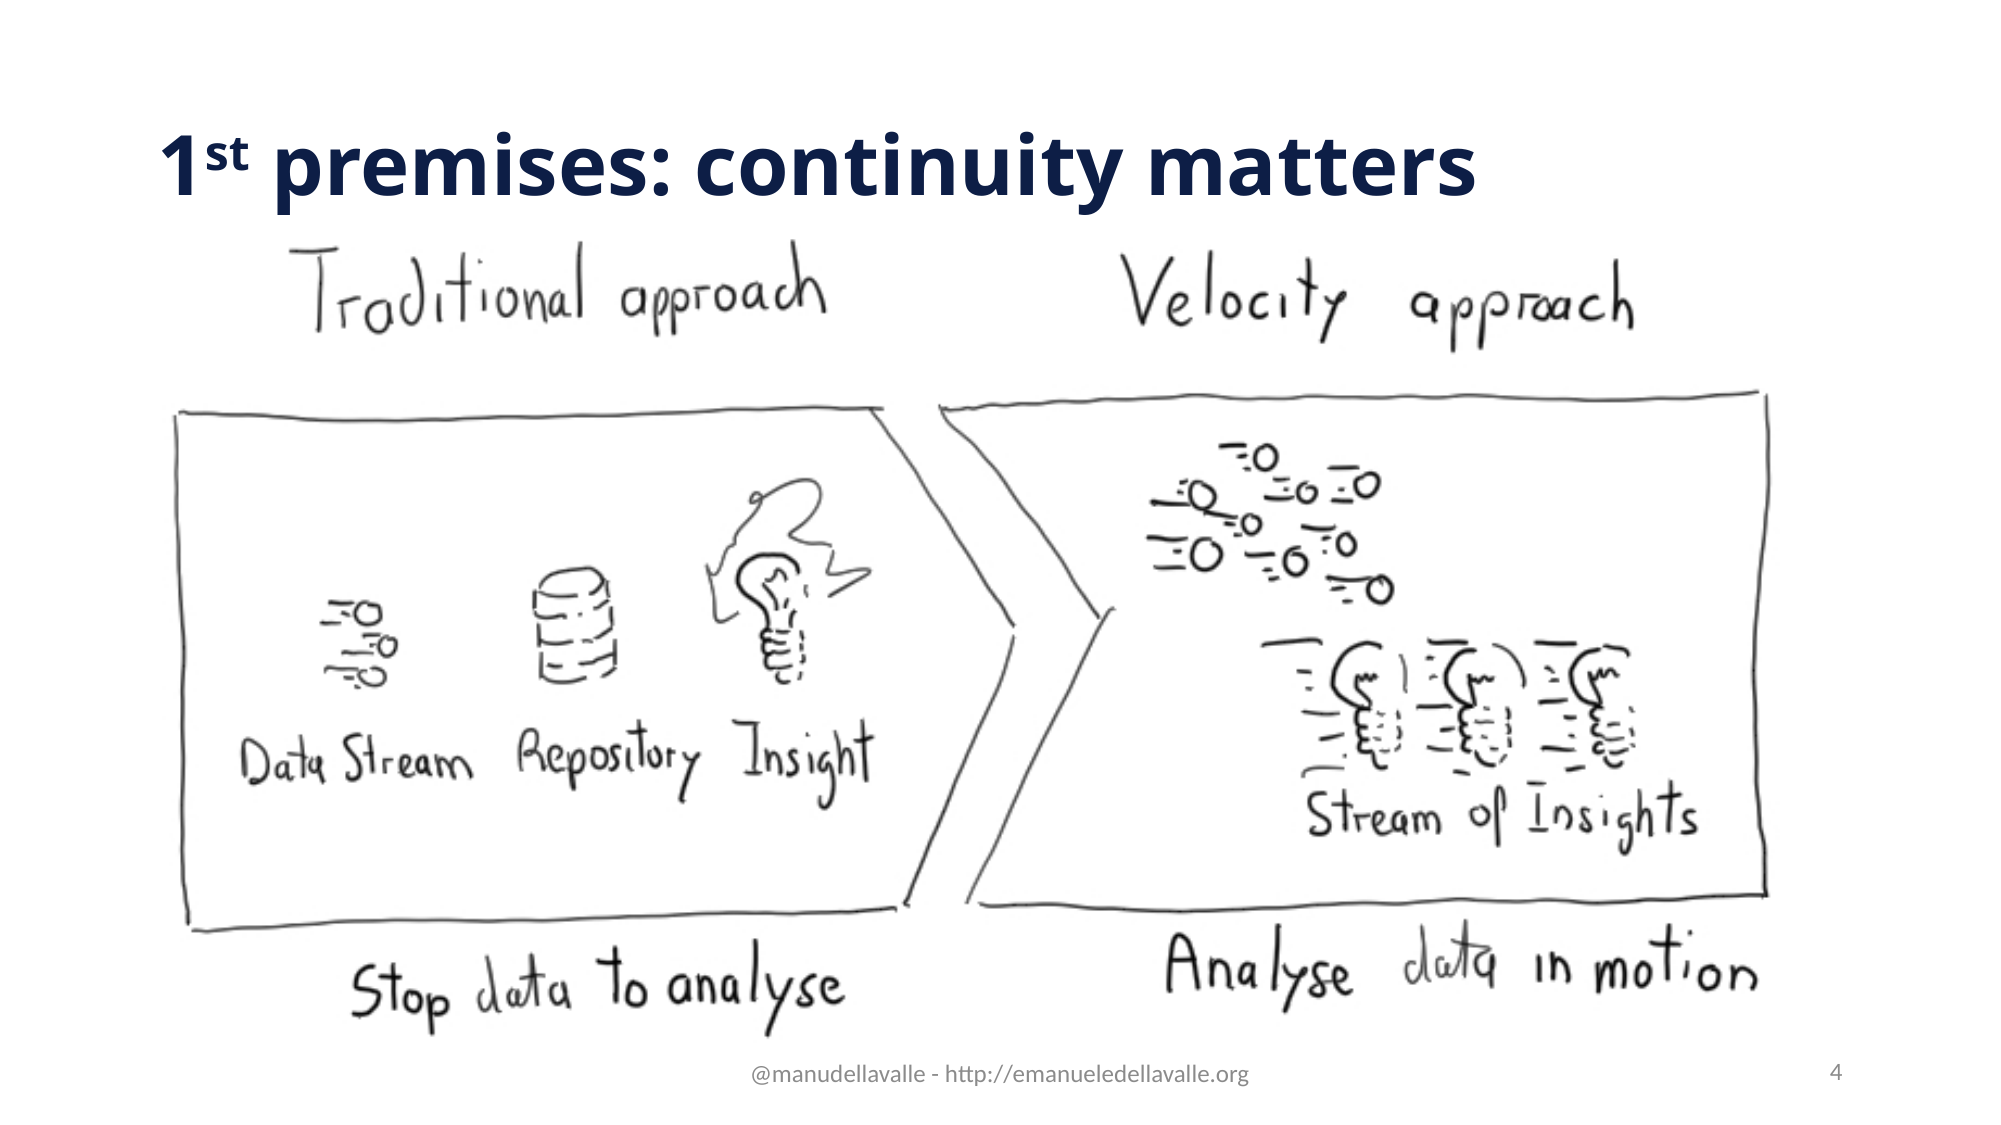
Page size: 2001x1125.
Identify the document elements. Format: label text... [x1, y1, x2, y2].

slide_number 4 [1498, 1042, 1863, 1103]
picture [142, 238, 1814, 1043]
footer @manudellavalle - http://emanueledellavalle.org [536, 1043, 1464, 1103]
title 1st premises: continuity matters [137, 59, 1502, 278]
